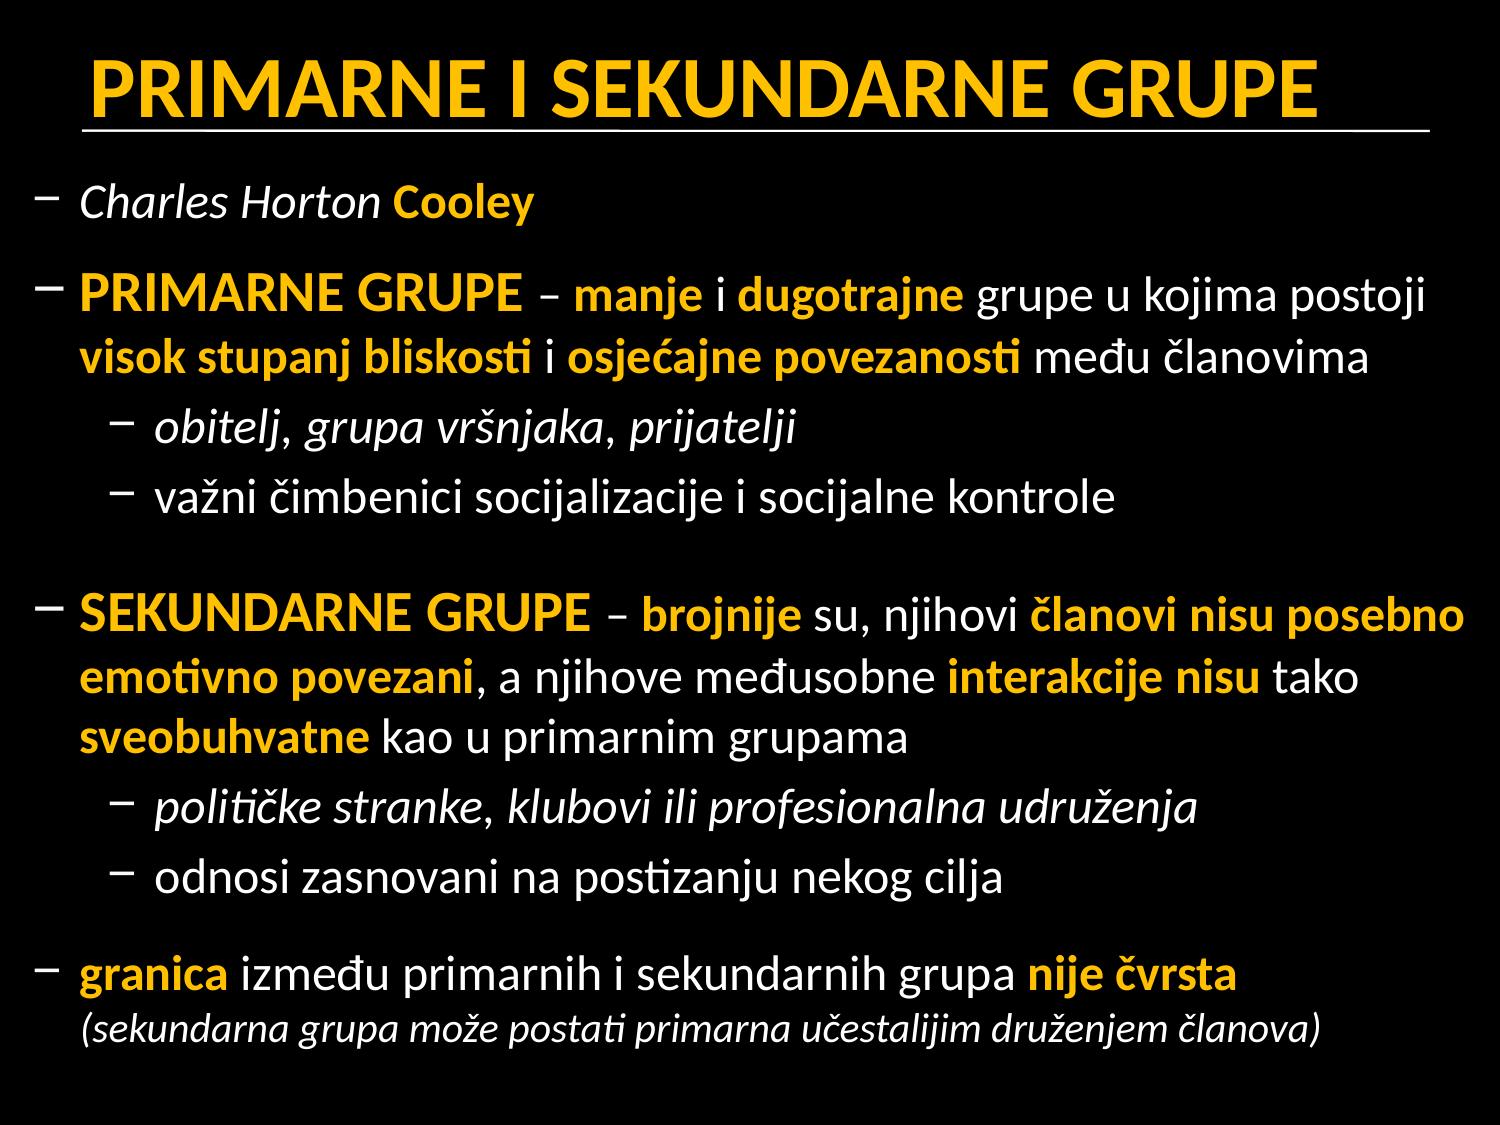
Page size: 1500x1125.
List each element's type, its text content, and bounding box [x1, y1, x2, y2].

text_box Charles Horton Cooley PRIMARNE GRUPE – manje i dugotrajne grupe u kojima postoji visok stupanj bliskosti i osjećajne povezanosti među članovima obitelj, grupa vršnjaka, prijatelji važni čimbenici socijalizacije i socijalne kontrole SEKUNDARNE GRUPE – brojnije su, njihovi članovi nisu posebno emotivno povezani, a njihove međusobne interakcije nisu tako sveobuhvatne kao u primarnim grupama političke stranke, klubovi ili profesionalna udruženja odnosi zasnovani na postizanju nekog cilja granica između primarnih i sekundarnih grupa nije čvrsta (sekundarna grupa može postati primarna učestalijim druženjem članova) [17, 160, 1500, 1099]
title PRIMARNE I SEKUNDARNE GRUPE [75, 11, 1442, 155]
